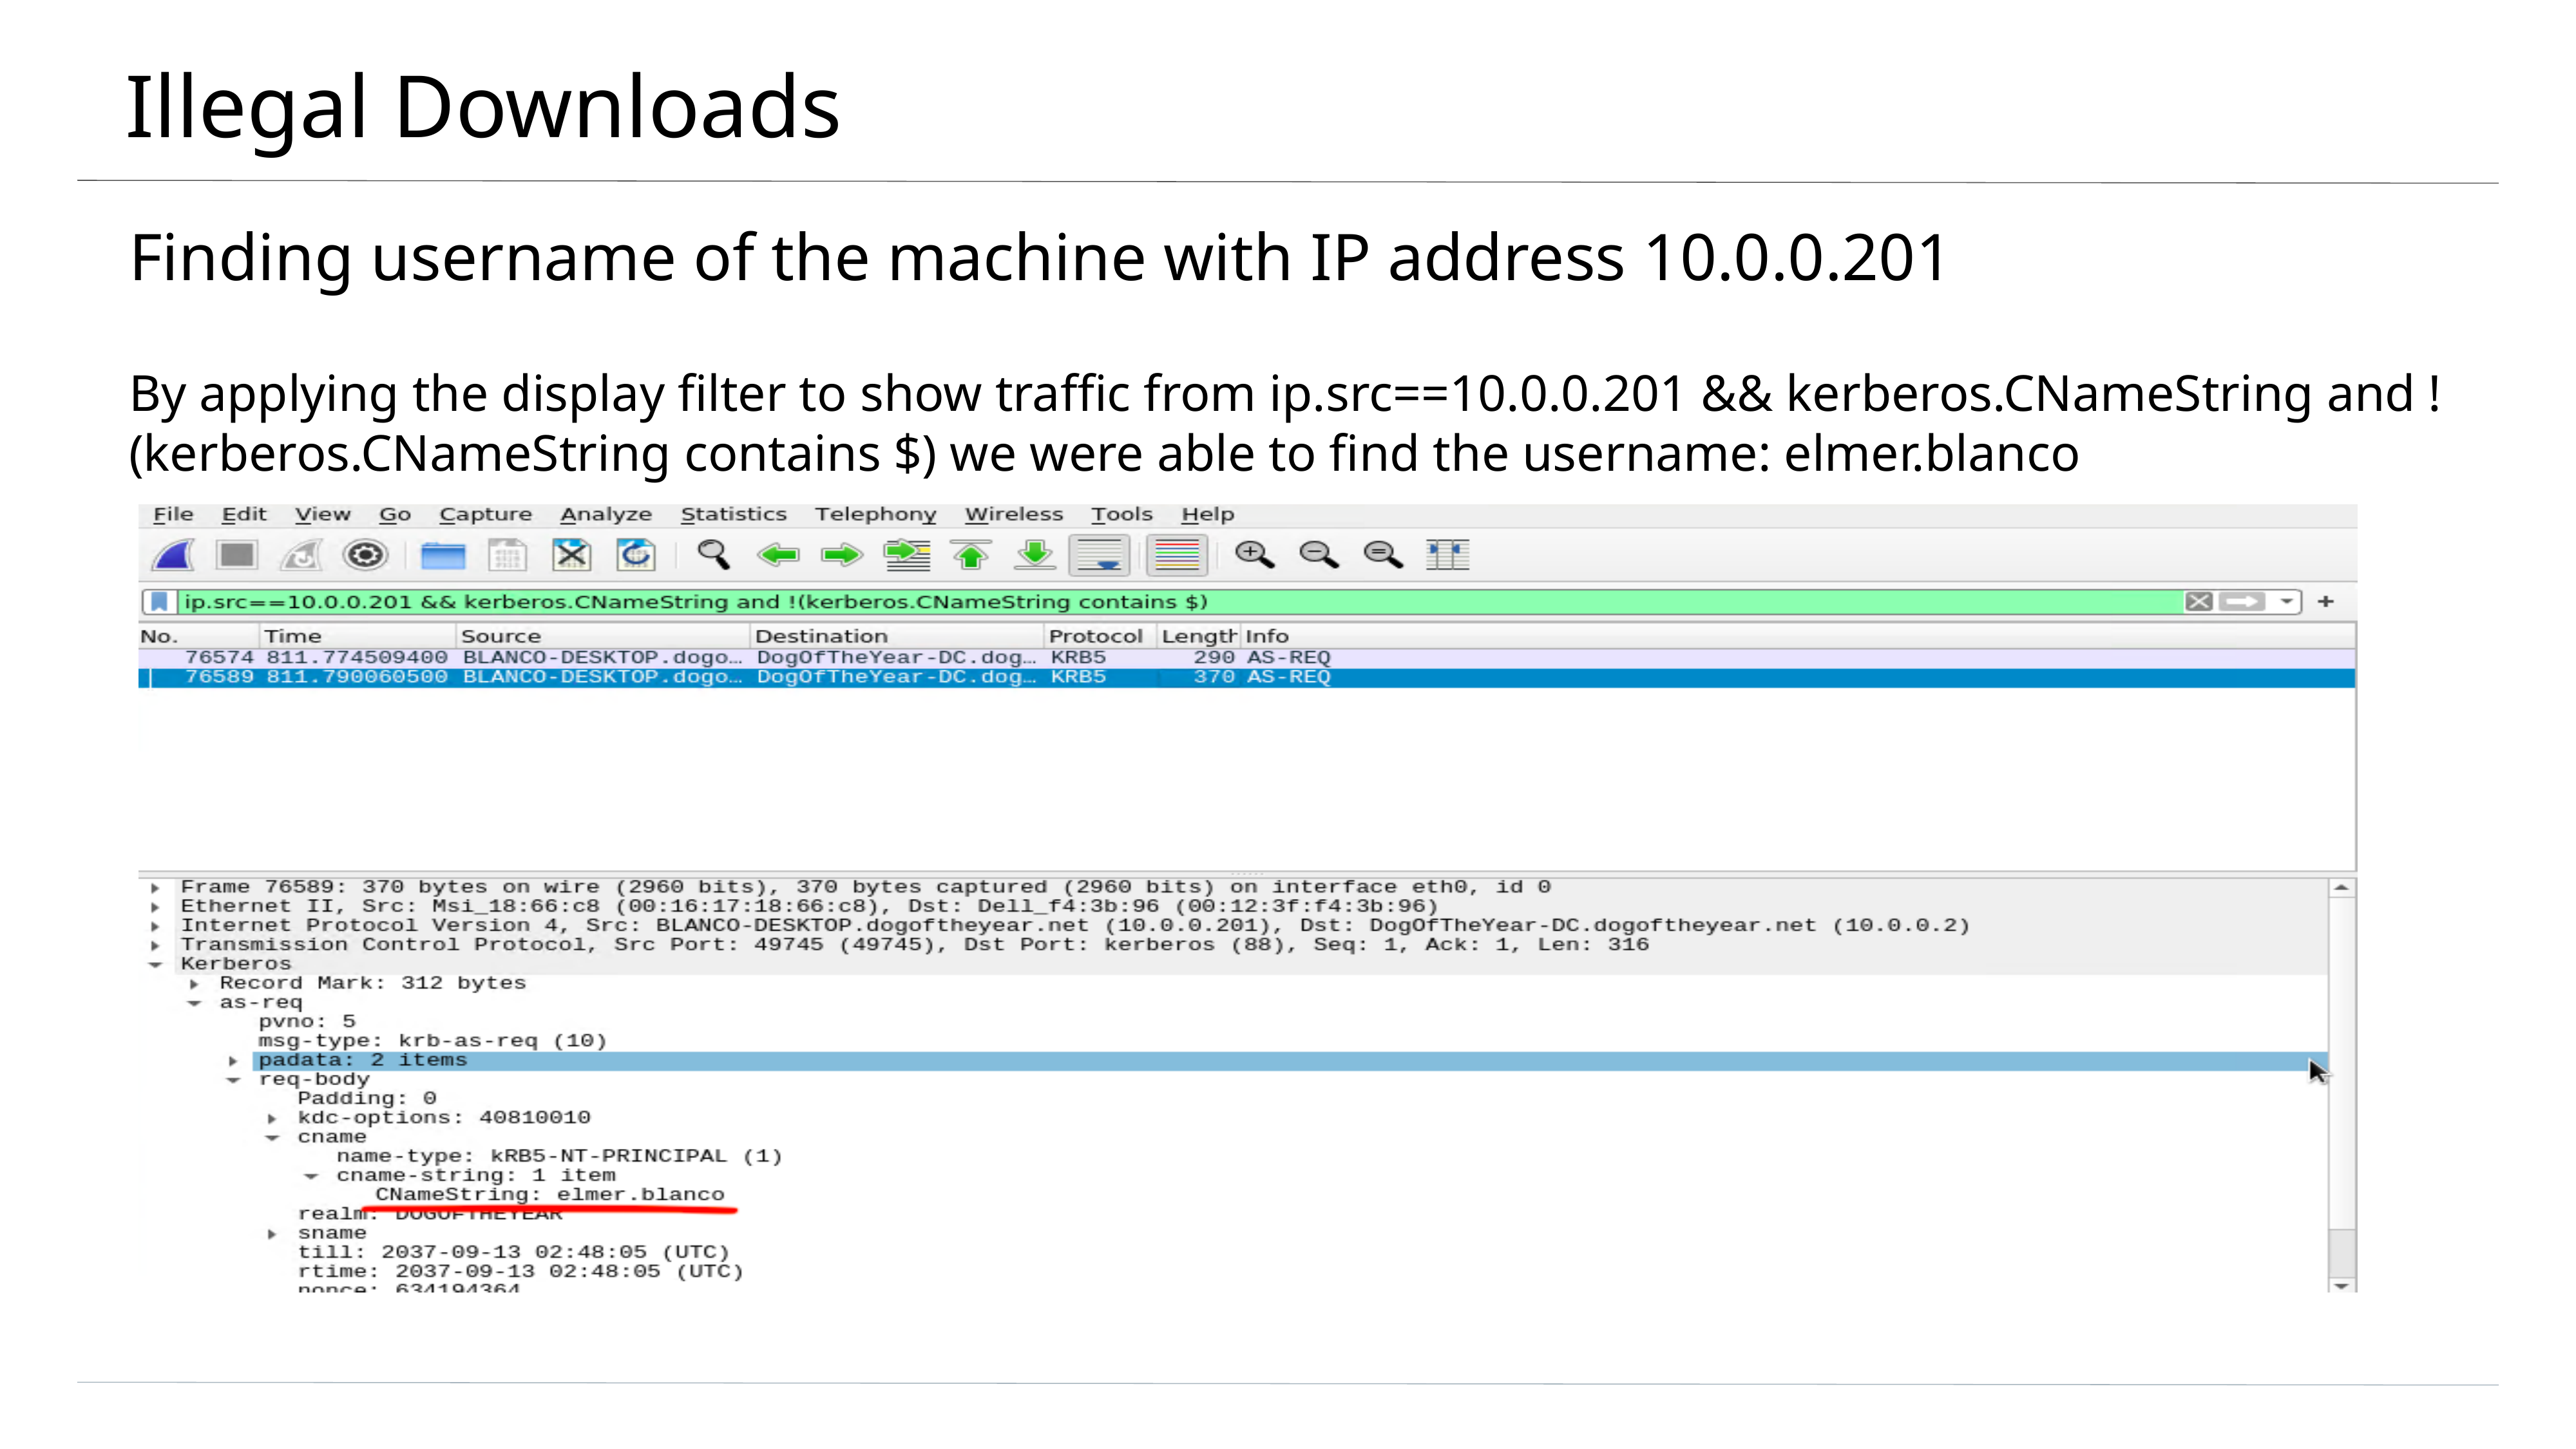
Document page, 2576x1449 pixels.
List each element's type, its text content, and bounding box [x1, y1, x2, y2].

subtitle Finding username of the machine with IP address 10.0.0.201 [0, 190, 2576, 294]
title Illegal Downloads [0, 0, 2576, 151]
list By applying the display filter to show traffic from ip.src==10.0.0.201 && kerberos.CNameString and !(kerberos.CNameString contains $) we were able to find the username: elmer.blanco [0, 361, 2576, 1383]
picture [138, 504, 2358, 1293]
